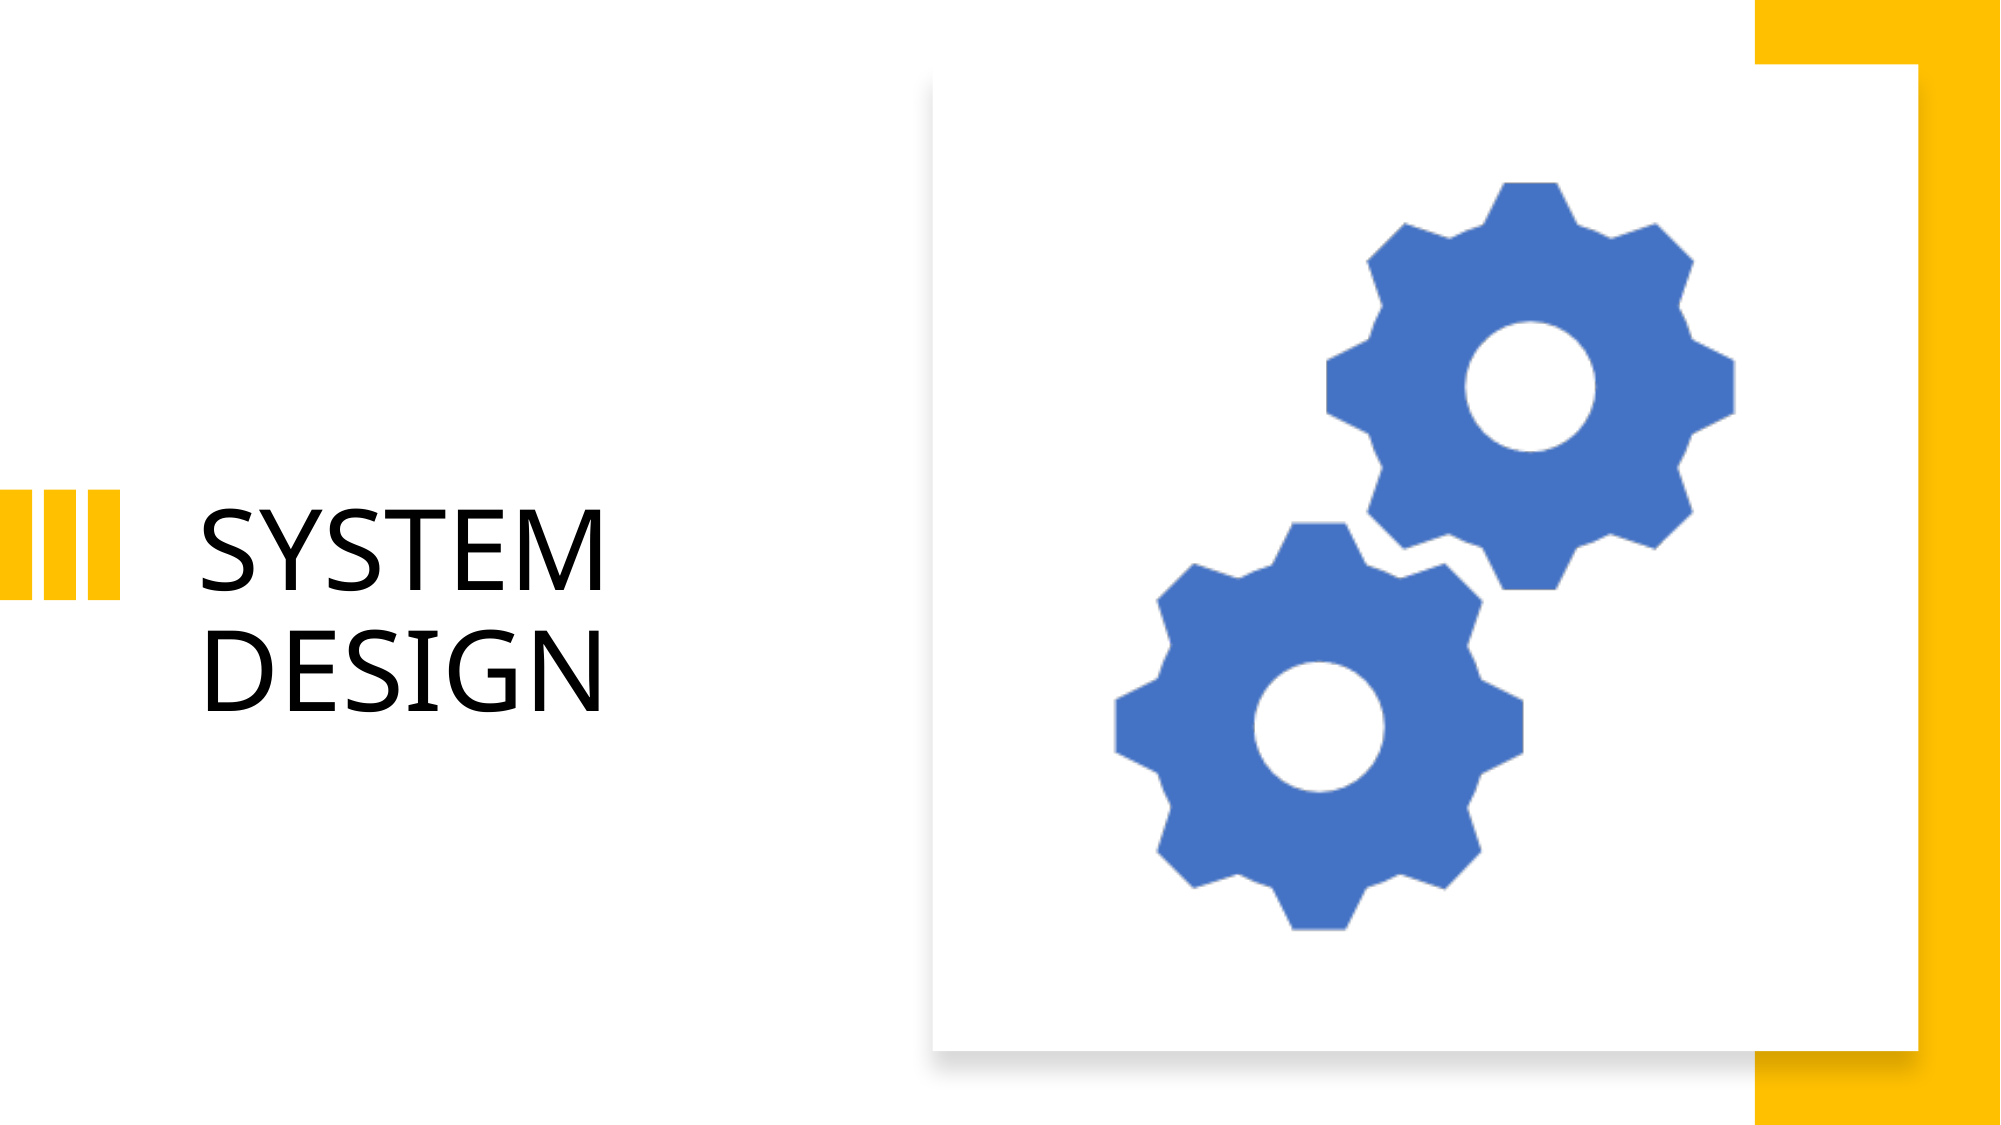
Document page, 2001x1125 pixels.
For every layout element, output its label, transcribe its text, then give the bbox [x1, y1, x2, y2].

title SYSTEM DESIGN [182, 485, 845, 878]
picture [977, 109, 1874, 1006]
text_box [1754, 0, 2000, 1125]
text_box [0, 489, 120, 601]
text_box [932, 63, 1919, 1052]
text_box [0, 0, 1754, 1125]
